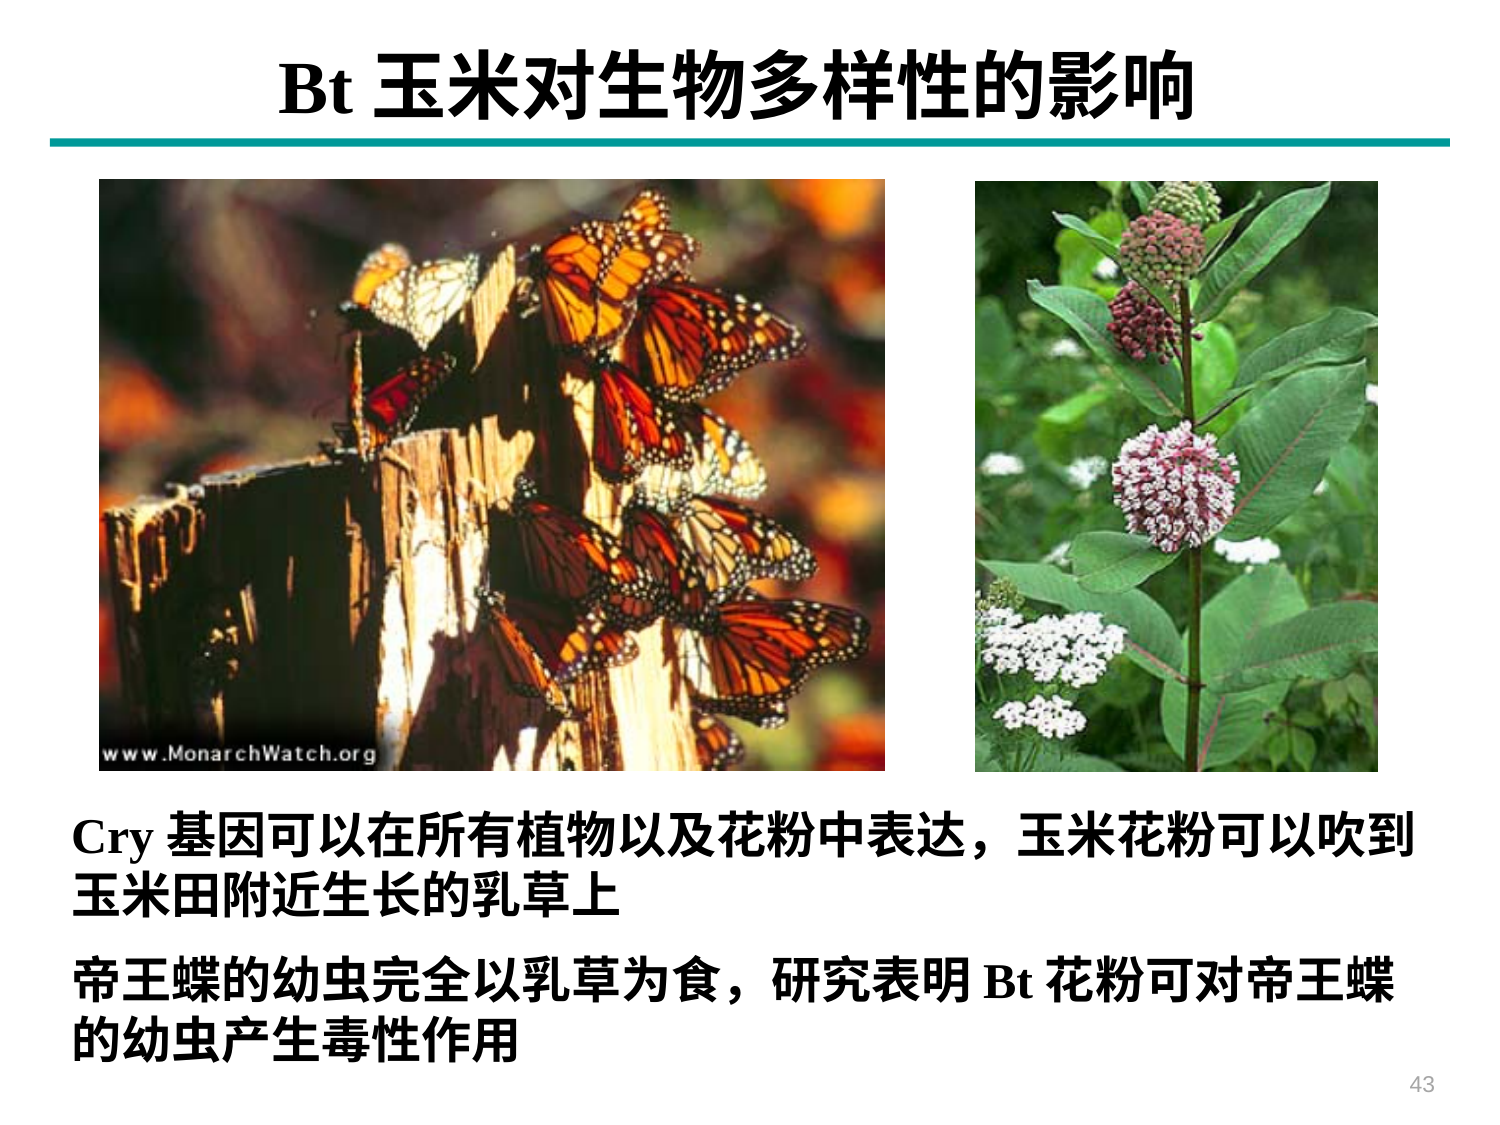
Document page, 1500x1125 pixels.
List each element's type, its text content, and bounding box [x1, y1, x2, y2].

text_box Cry基因可以在所有植物以及花粉中表达，玉米花粉可以吹到玉米田附近生长的乳草上 帝王蝶的幼虫完全以乳草为食，研究表明Bt花粉可对帝王蝶的幼虫产生毒性作用 [56, 795, 1444, 1076]
picture [974, 180, 1378, 773]
slide_number 43 [1137, 1062, 1450, 1114]
text_box Bt玉米对生物多样性的影响 [37, 41, 1438, 138]
picture [99, 179, 885, 771]
